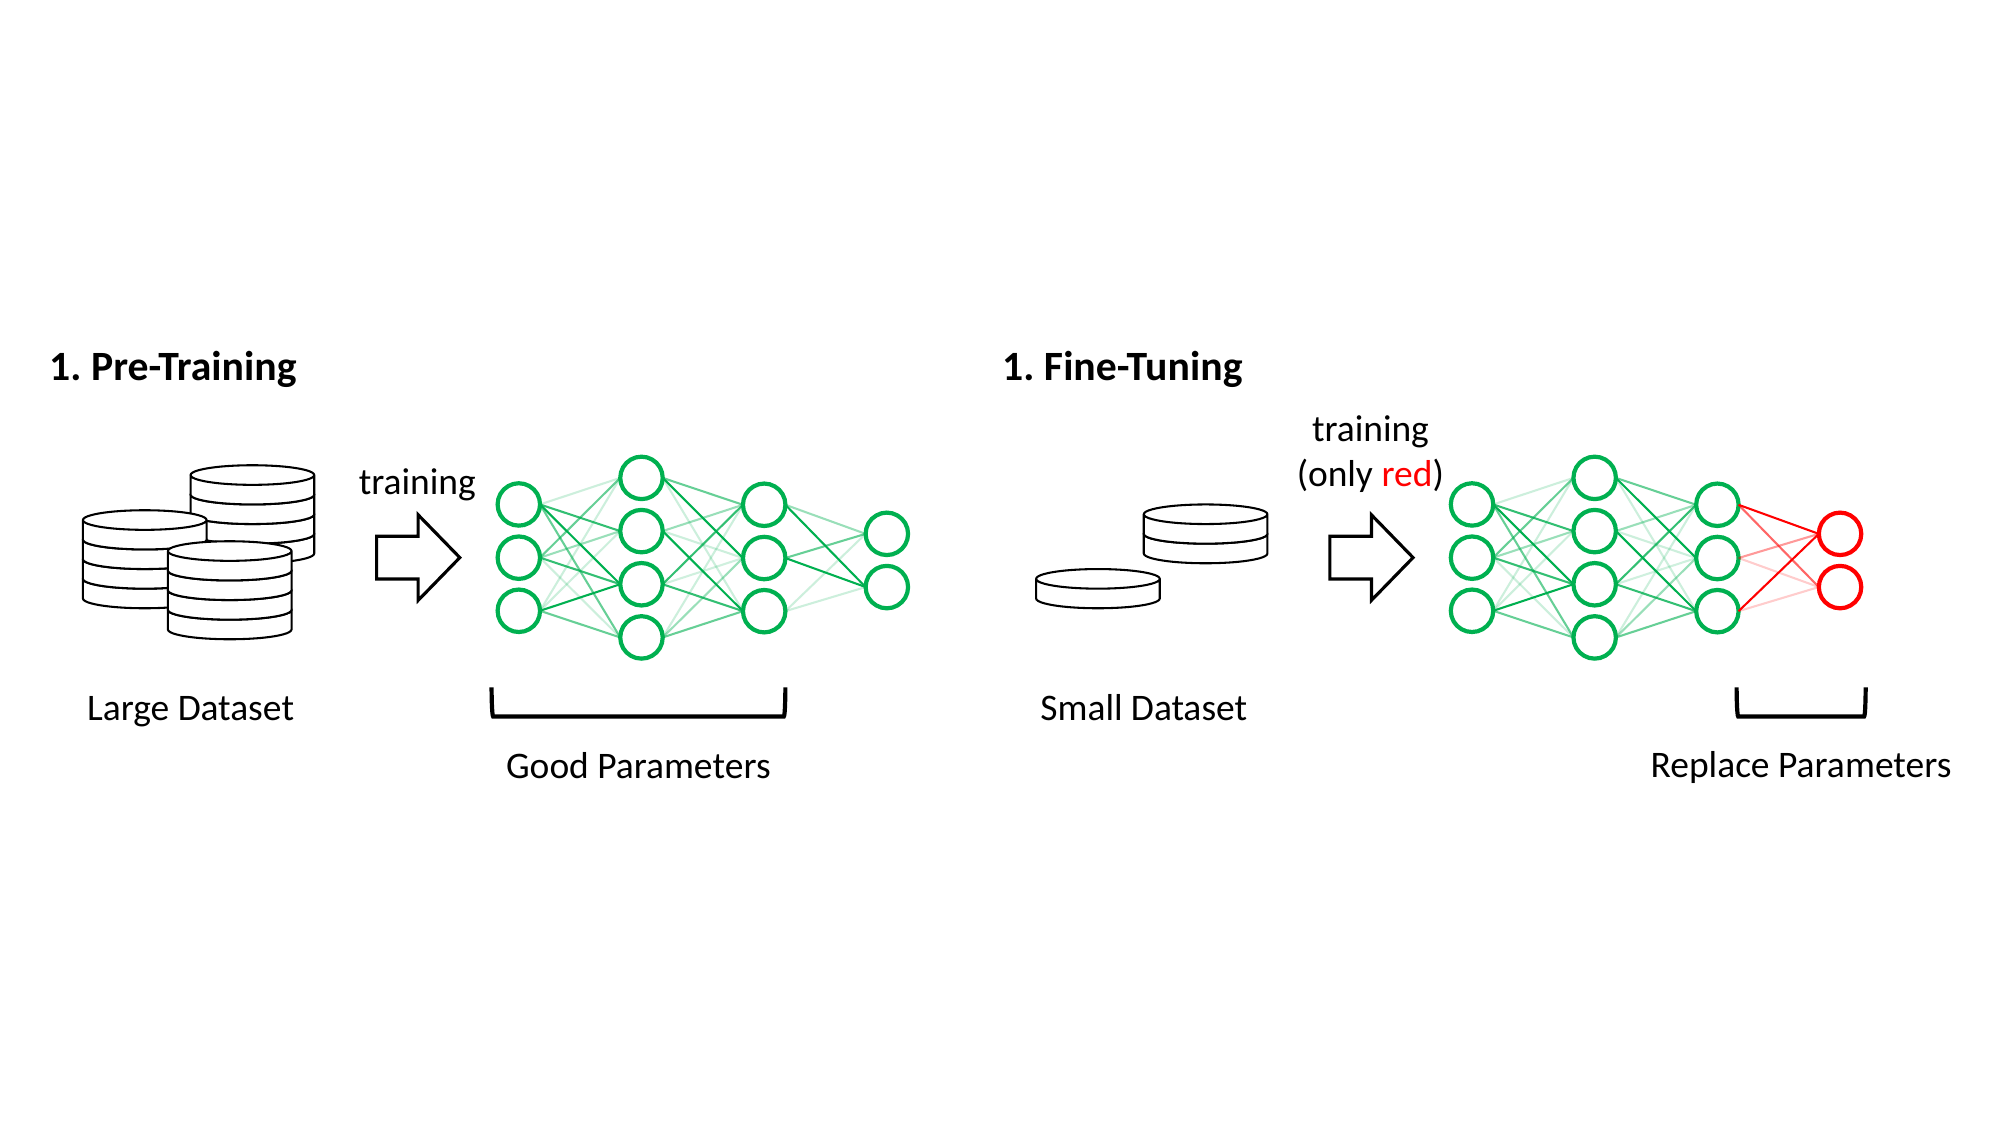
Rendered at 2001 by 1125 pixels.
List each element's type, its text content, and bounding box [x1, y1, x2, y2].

text_box Small Dataset [1025, 675, 1263, 735]
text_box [497, 456, 909, 659]
text_box 1. Fine-Tuning [987, 331, 1258, 396]
text_box [1736, 687, 1867, 718]
text_box [1328, 512, 1415, 603]
text_box Good Parameters [491, 733, 786, 793]
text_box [1036, 504, 1268, 609]
text_box training [343, 449, 491, 509]
text_box training (only red) [1282, 396, 1459, 501]
text_box [375, 512, 462, 603]
text_box Replace Parameters [1635, 733, 1967, 793]
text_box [82, 465, 315, 640]
text_box Large Dataset [72, 675, 309, 735]
text_box [491, 687, 786, 718]
text_box 1. Pre-Training [34, 331, 312, 396]
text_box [1450, 456, 1862, 659]
